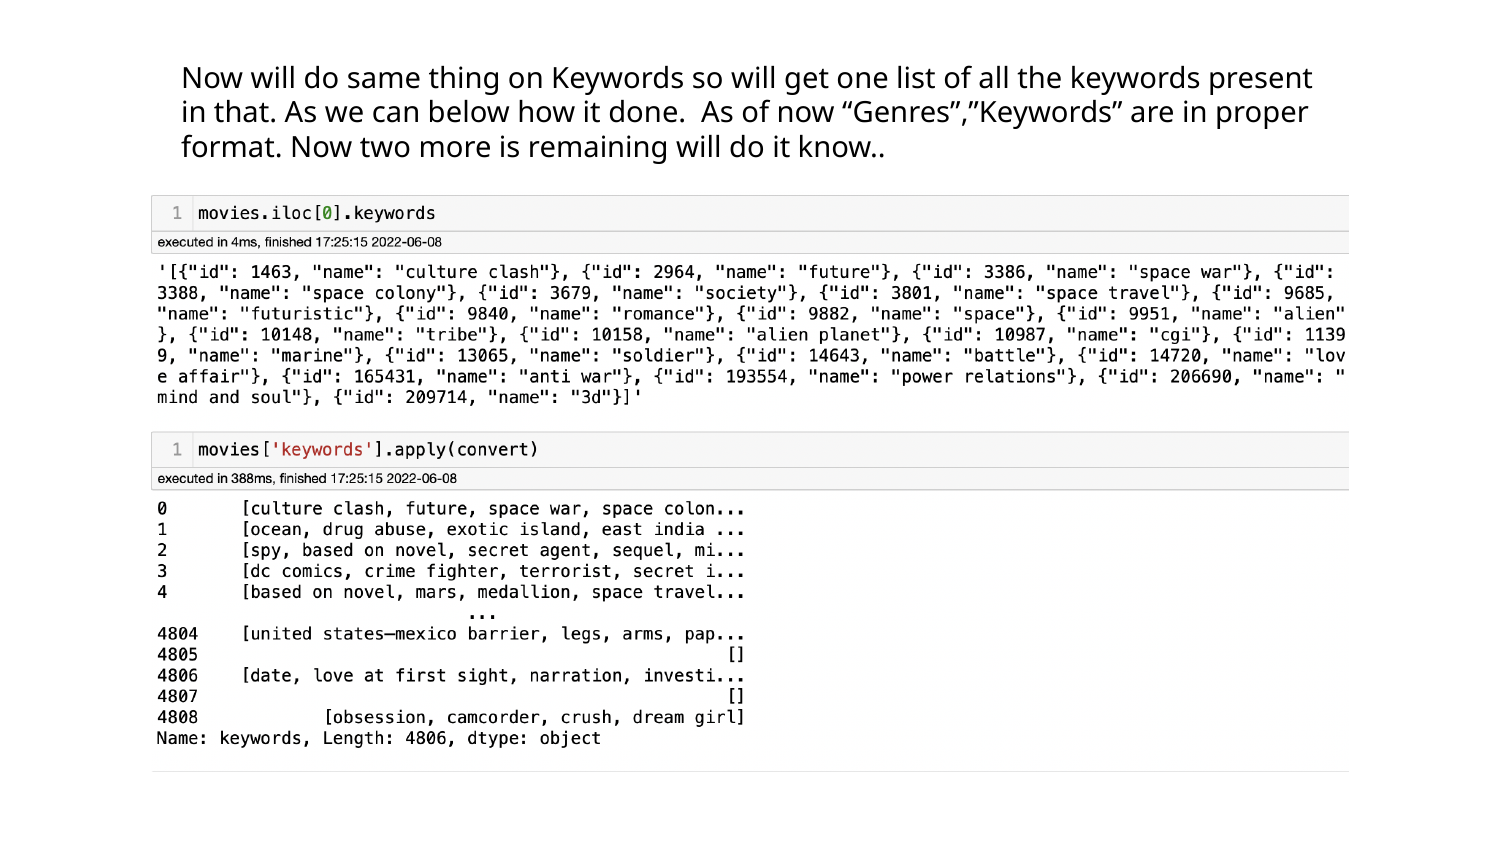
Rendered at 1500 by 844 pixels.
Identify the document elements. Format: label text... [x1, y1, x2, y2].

picture [151, 191, 1349, 772]
text_box Now will do same thing on Keywords so will get one list of all the keywords present in that. As we can below how it done. As of now “Genres”,”Keywords” are in proper format. Now two more is remaining will do it know.. [166, 43, 1334, 179]
